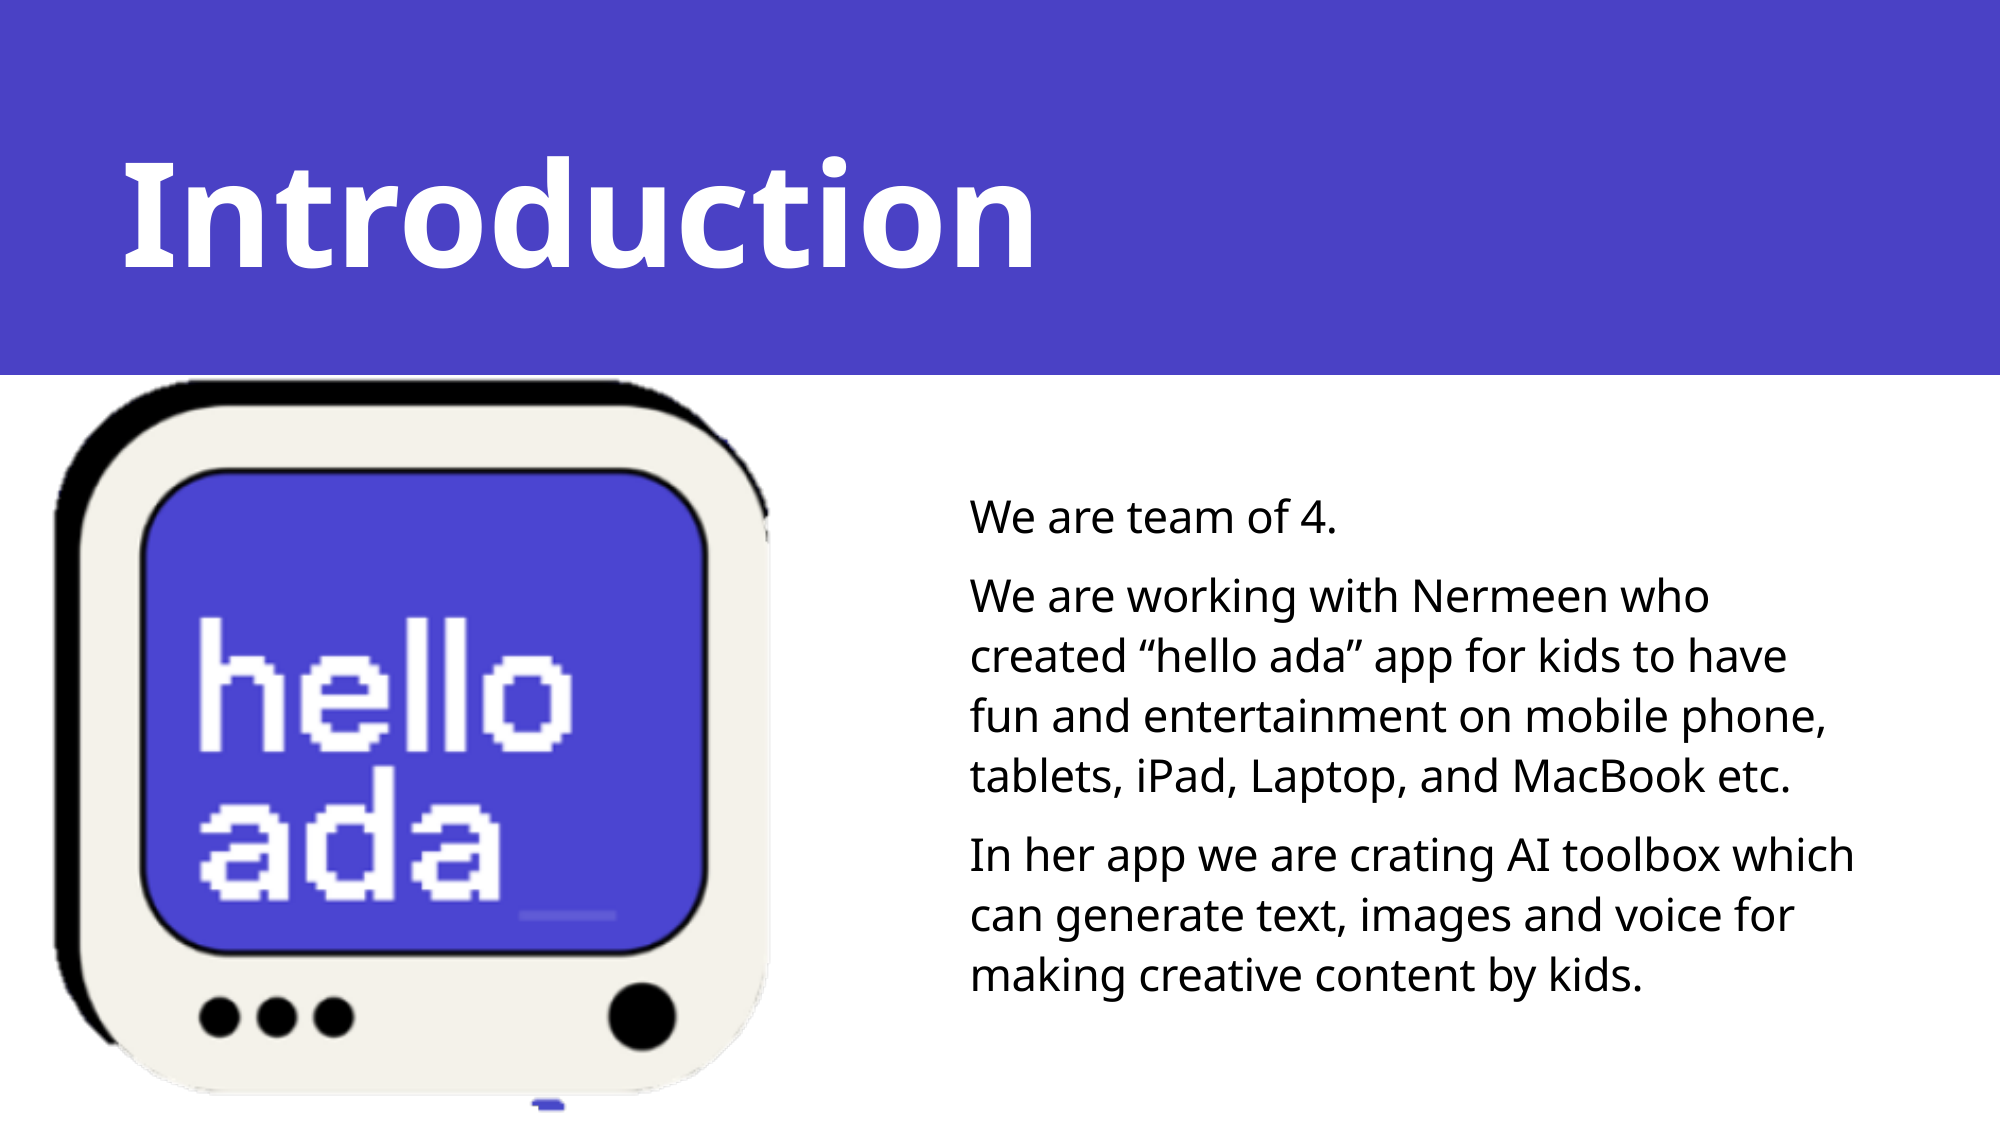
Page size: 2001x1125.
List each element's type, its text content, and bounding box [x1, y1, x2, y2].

list We are team of 4. We are working with Nermeen who created “hello ada” app for kids to have fun and entertainment on mobile phone, tablets, iPad, Laptop, and MacBook etc. In her app we are crating AI toolbox which can generate text, images and voice for making creative content by kids. [954, 475, 1875, 1015]
title Introduction [106, 59, 1669, 307]
picture [0, 374, 832, 1125]
